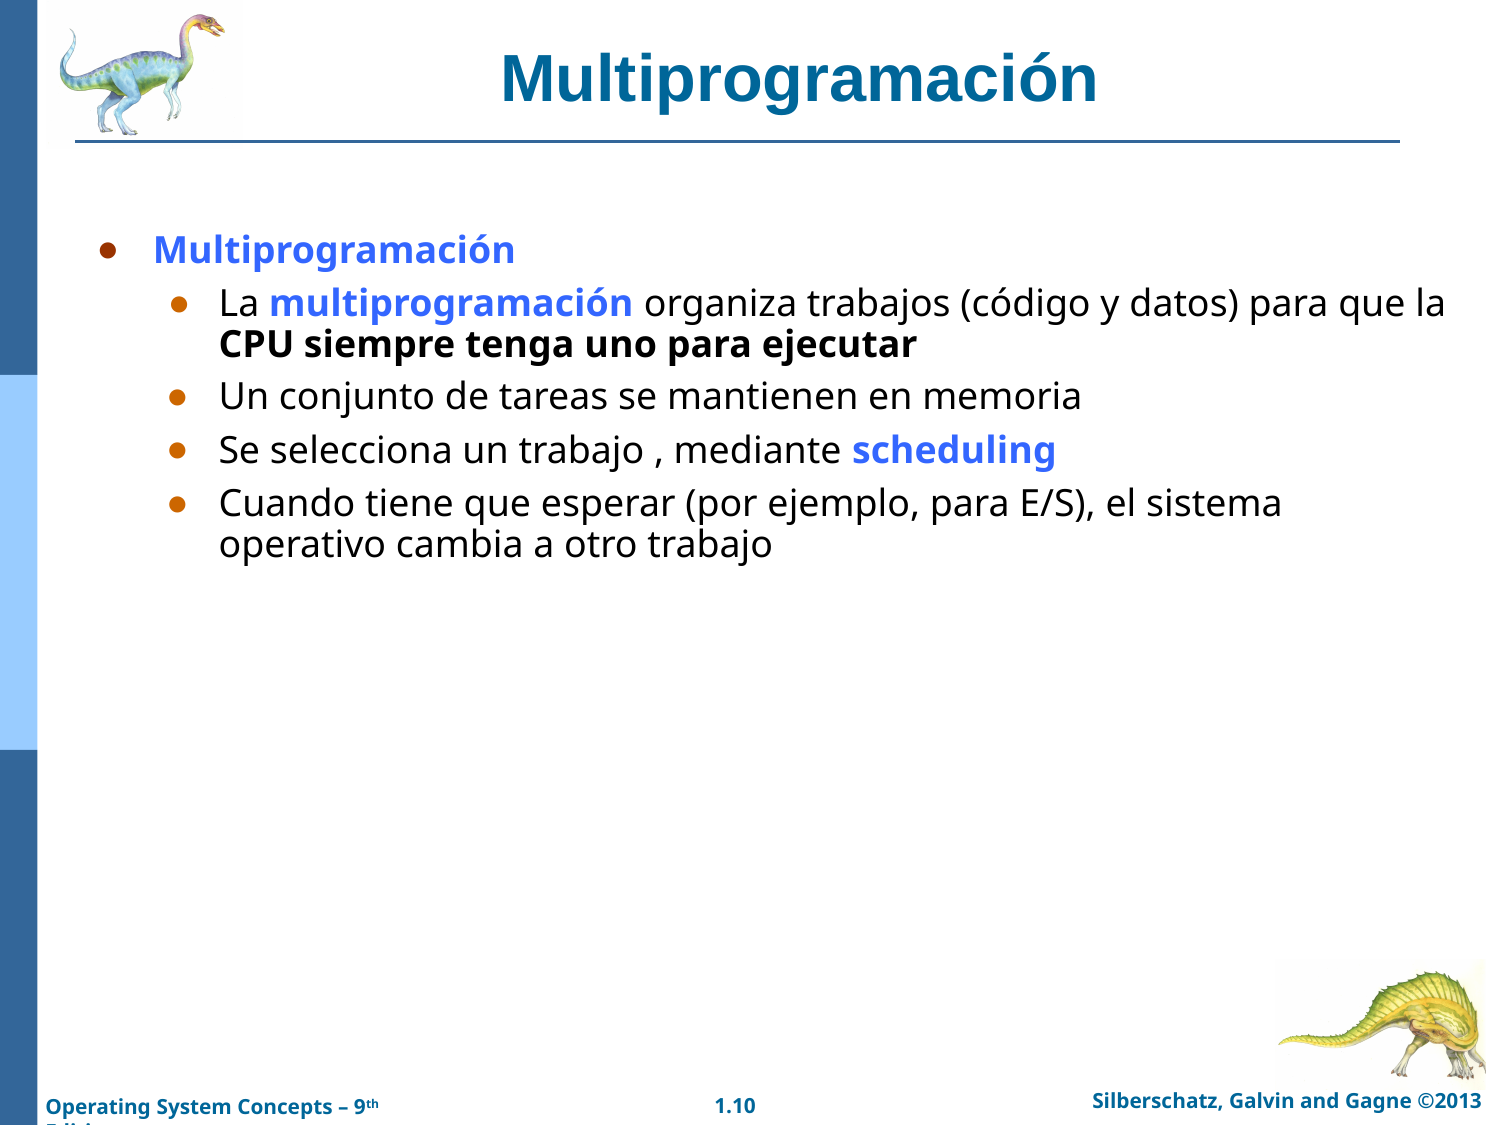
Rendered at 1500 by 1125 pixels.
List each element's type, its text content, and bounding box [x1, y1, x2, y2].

list Multiprogramación La multiprogramación organiza trabajos (código y datos) para que la CPU siempre tenga uno para ejecutar Un conjunto de tareas se mantienen en memoria Se selecciona un trabajo , mediante scheduling Cuando tiene que esperar (por ejemplo, para E/S), el sistema operativo cambia a otro trabajo [81, 121, 1476, 1034]
picture [46, 0, 243, 149]
picture [1275, 959, 1486, 1090]
title Multiprogramación [175, 27, 1425, 121]
